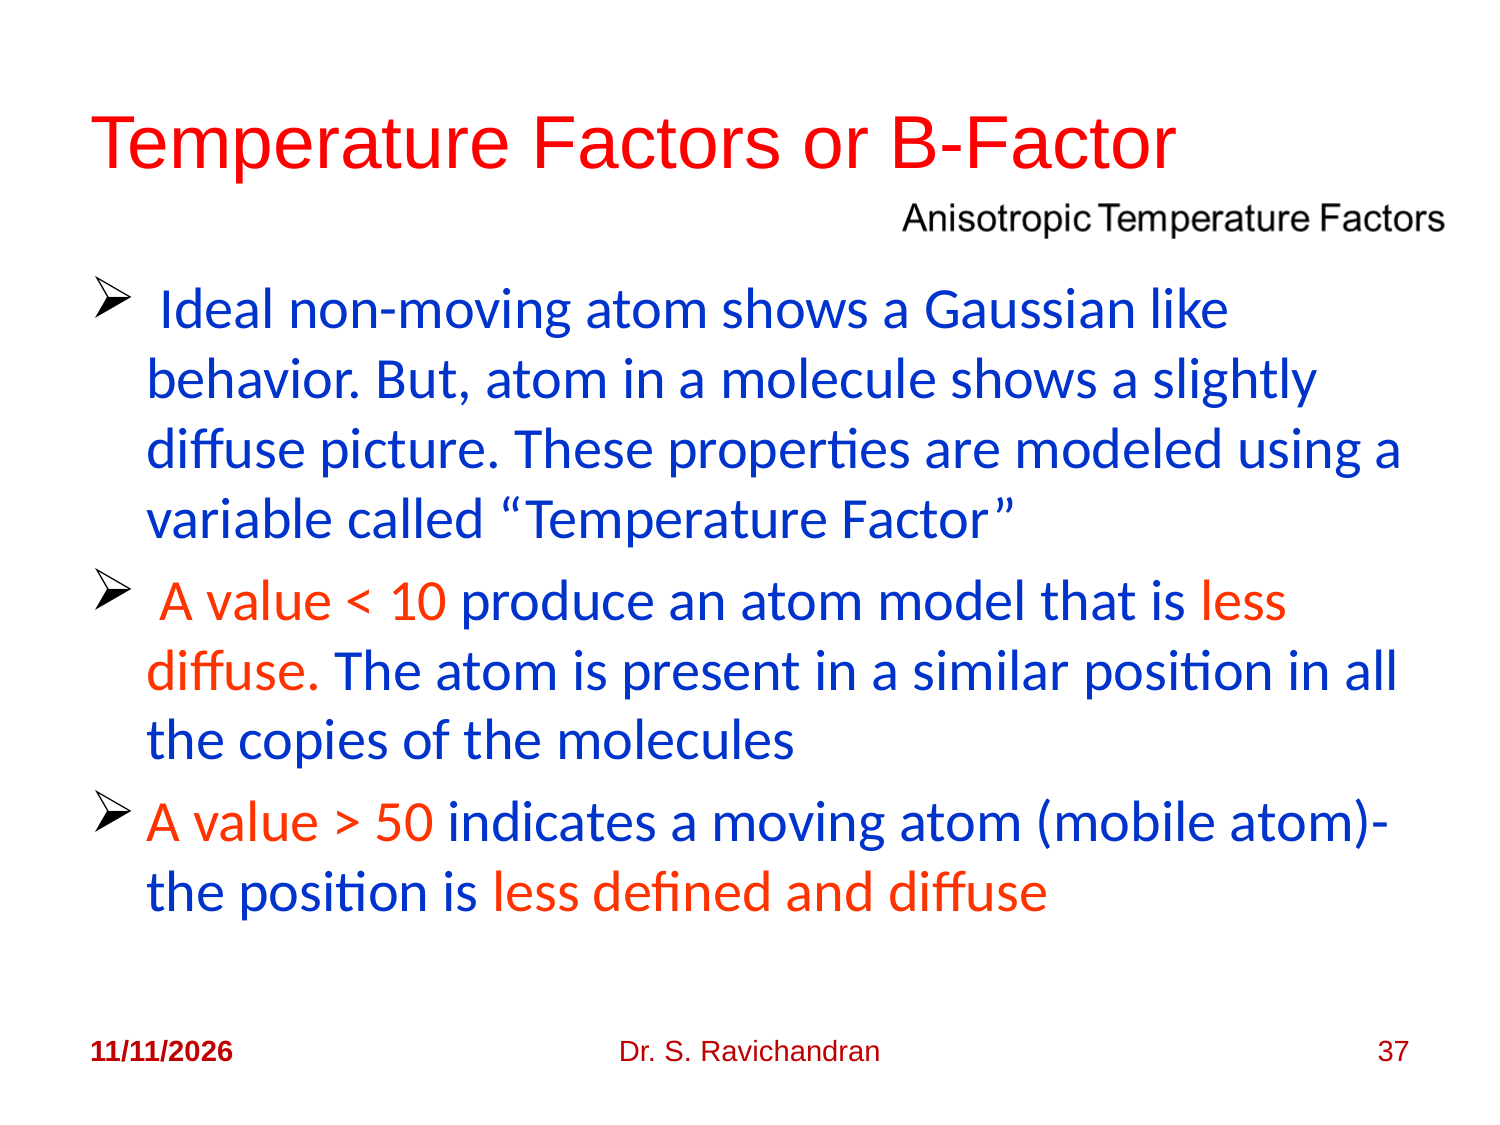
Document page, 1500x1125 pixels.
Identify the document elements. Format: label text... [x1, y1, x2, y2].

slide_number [74, 1024, 426, 1103]
title Temperature Factors or B-Factor [75, 45, 1425, 233]
slide_number 37 [1074, 1024, 1426, 1103]
footer Dr. S. Ravichandran [512, 1024, 988, 1103]
list Ideal non-moving atom shows a Gaussian like behavior. But, atom in a molecule shows a slightly diffuse picture. These properties are modeled using a variable called “Temperature Factor” A value < 10 produce an atom model that is less diffuse. The atom is present in a similar position in all the copies of the molecules A value > 50 indicates a moving atom (mobile atom)-the position is less defined and diffuse [75, 262, 1425, 1005]
picture [877, 182, 1500, 264]
